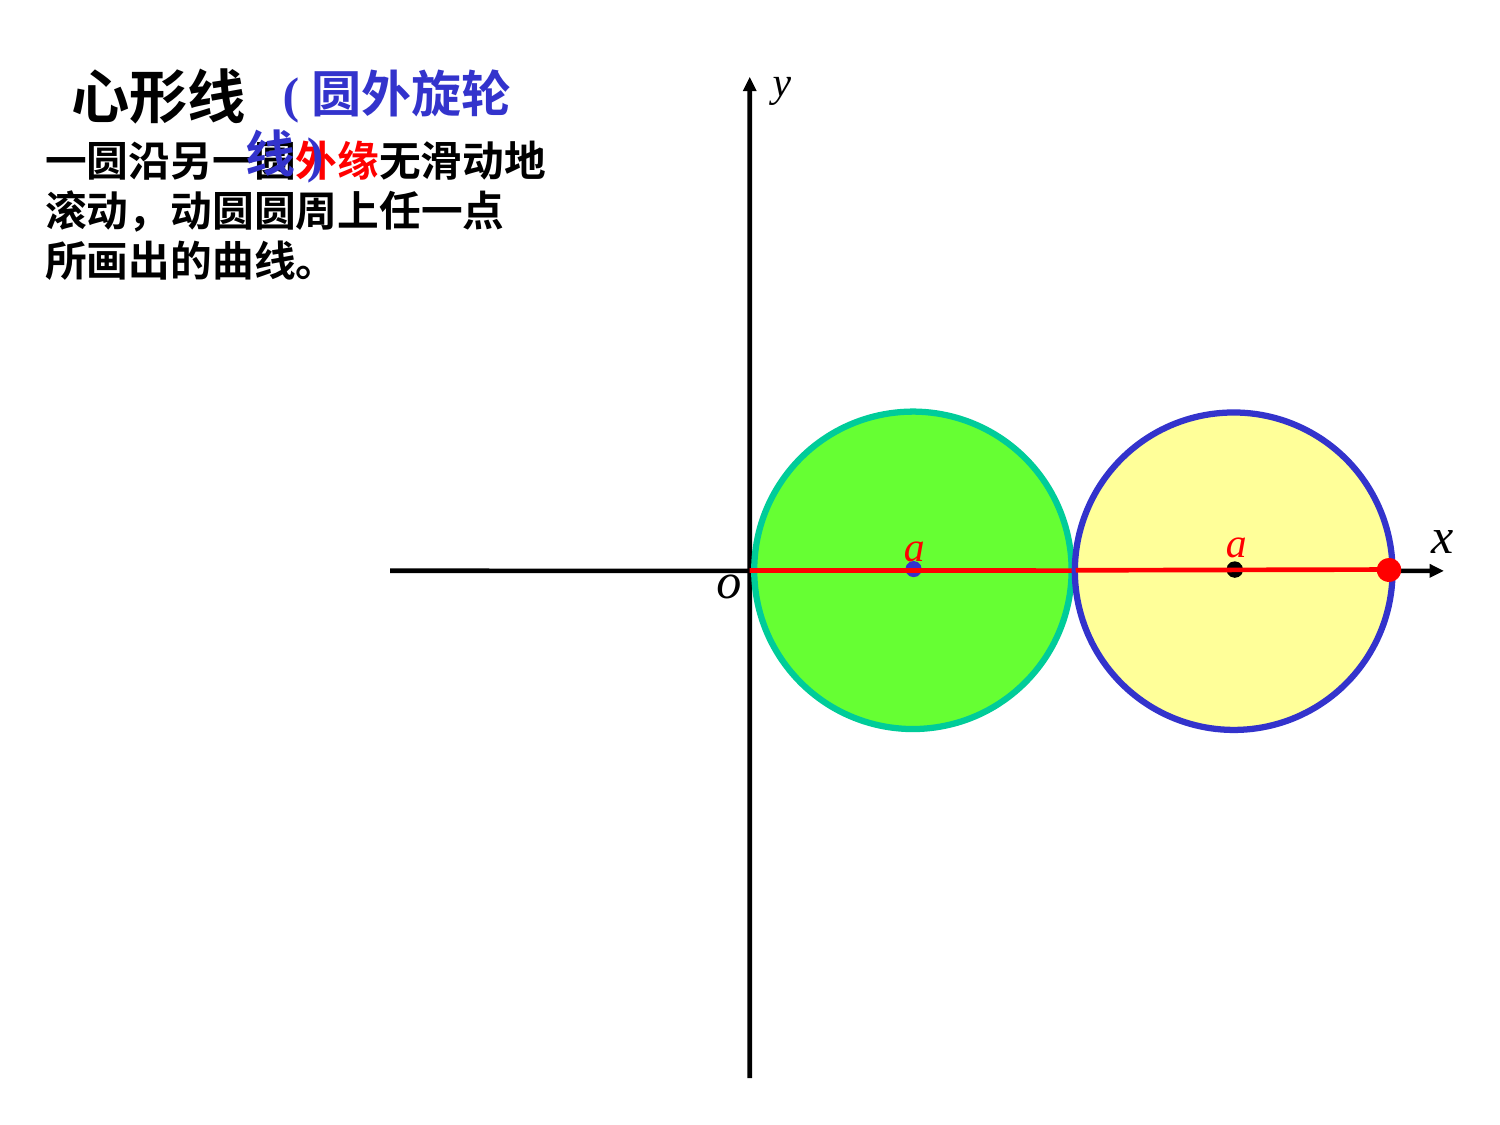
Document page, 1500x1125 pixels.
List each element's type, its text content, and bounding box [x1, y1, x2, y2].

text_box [389, 46, 1500, 1079]
text_box 一圆沿另一圆外缘无滑动地 滚动，动圆圆周上任一点 所画出的曲线。 [30, 126, 384, 292]
text_box 心形线 [29, 63, 307, 122]
text_box (圆外旋轮线) [230, 54, 384, 190]
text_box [754, 411, 1073, 730]
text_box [1074, 412, 1393, 731]
